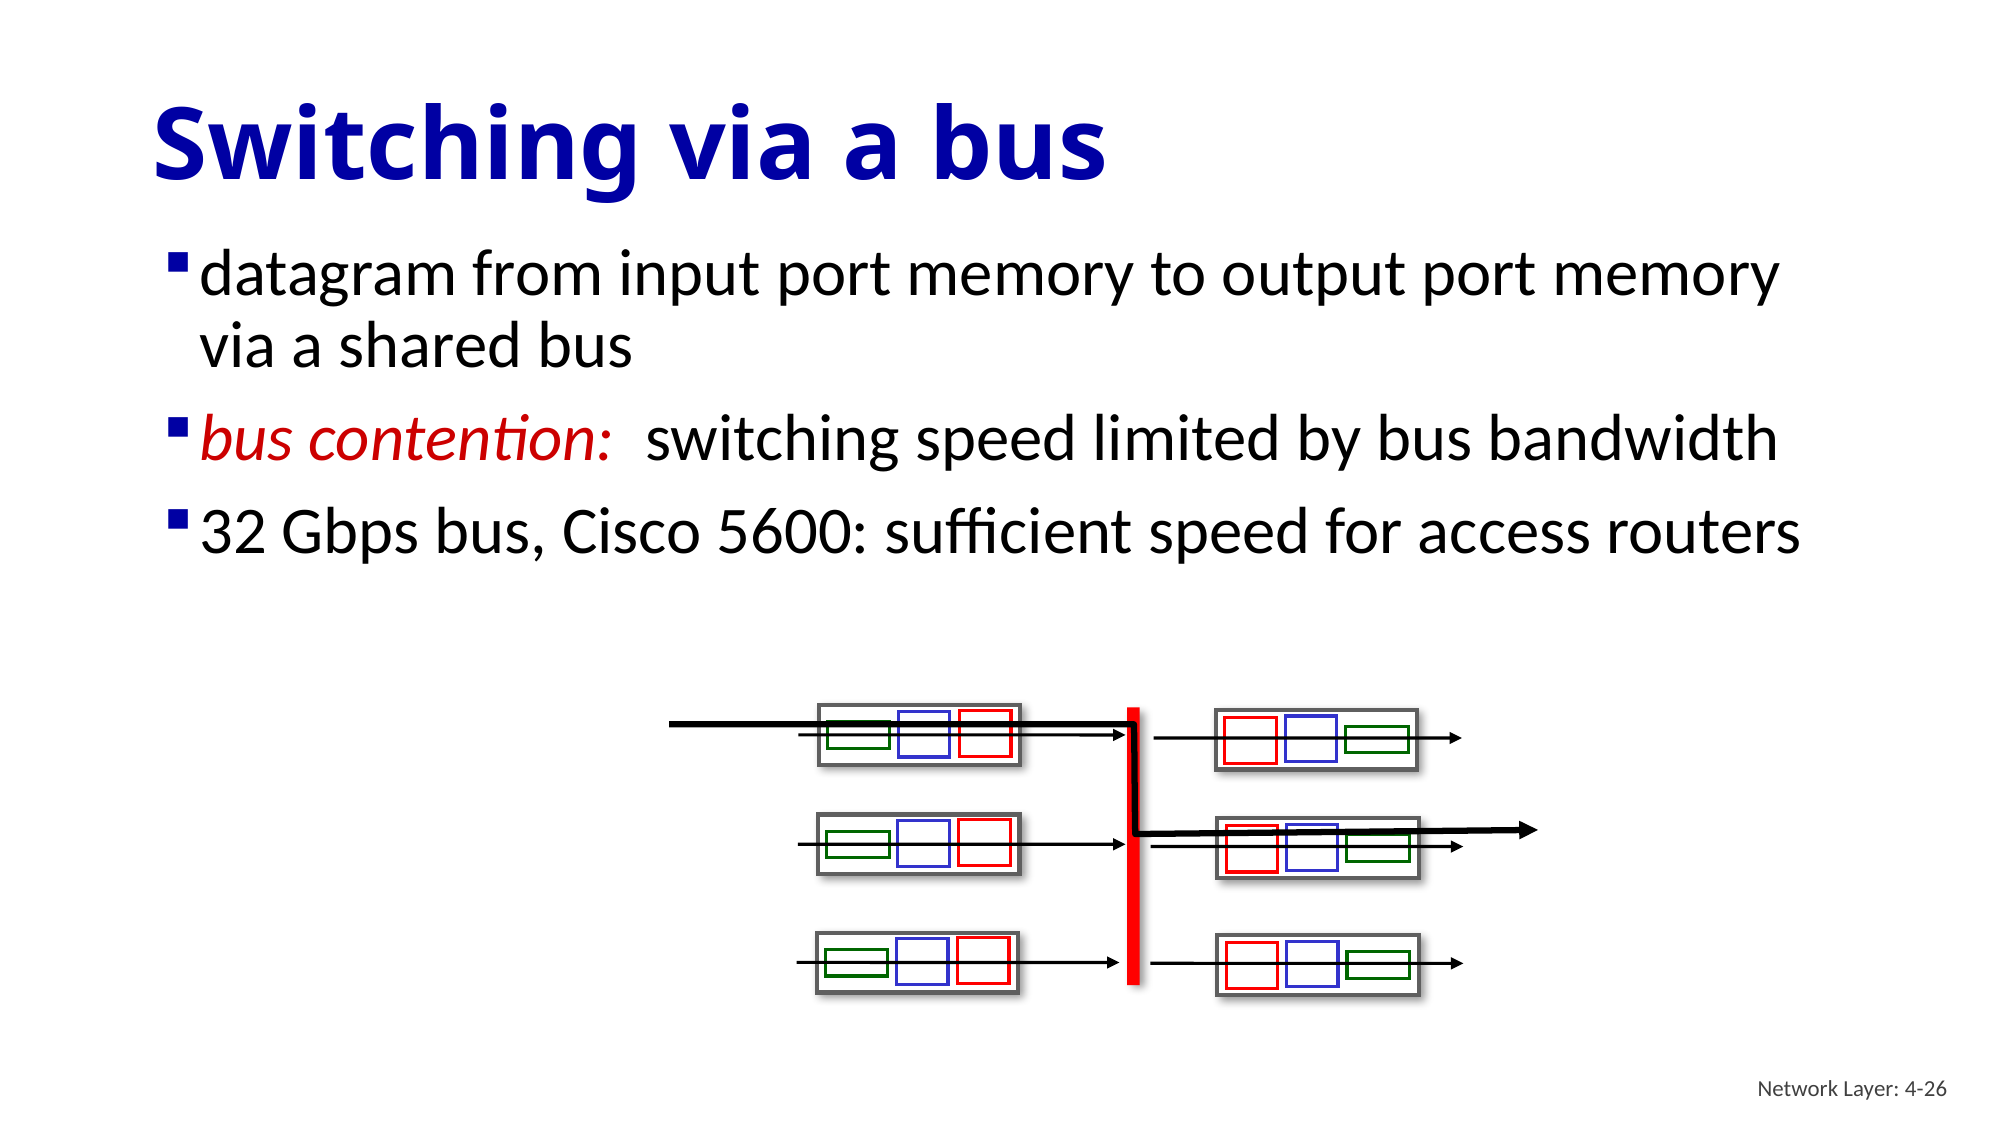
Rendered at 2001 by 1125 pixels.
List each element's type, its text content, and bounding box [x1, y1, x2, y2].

title Switching via a bus [137, 74, 1863, 221]
list datagram from input port memory to output port memory via a shared bus bus contention: switching speed limited by bus bandwidth 32 Gbps bus, Cisco 5600: sufficient speed for access routers [126, 230, 1862, 685]
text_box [669, 705, 1538, 995]
slide_number Network Layer: 4-26 [1512, 1056, 1963, 1117]
